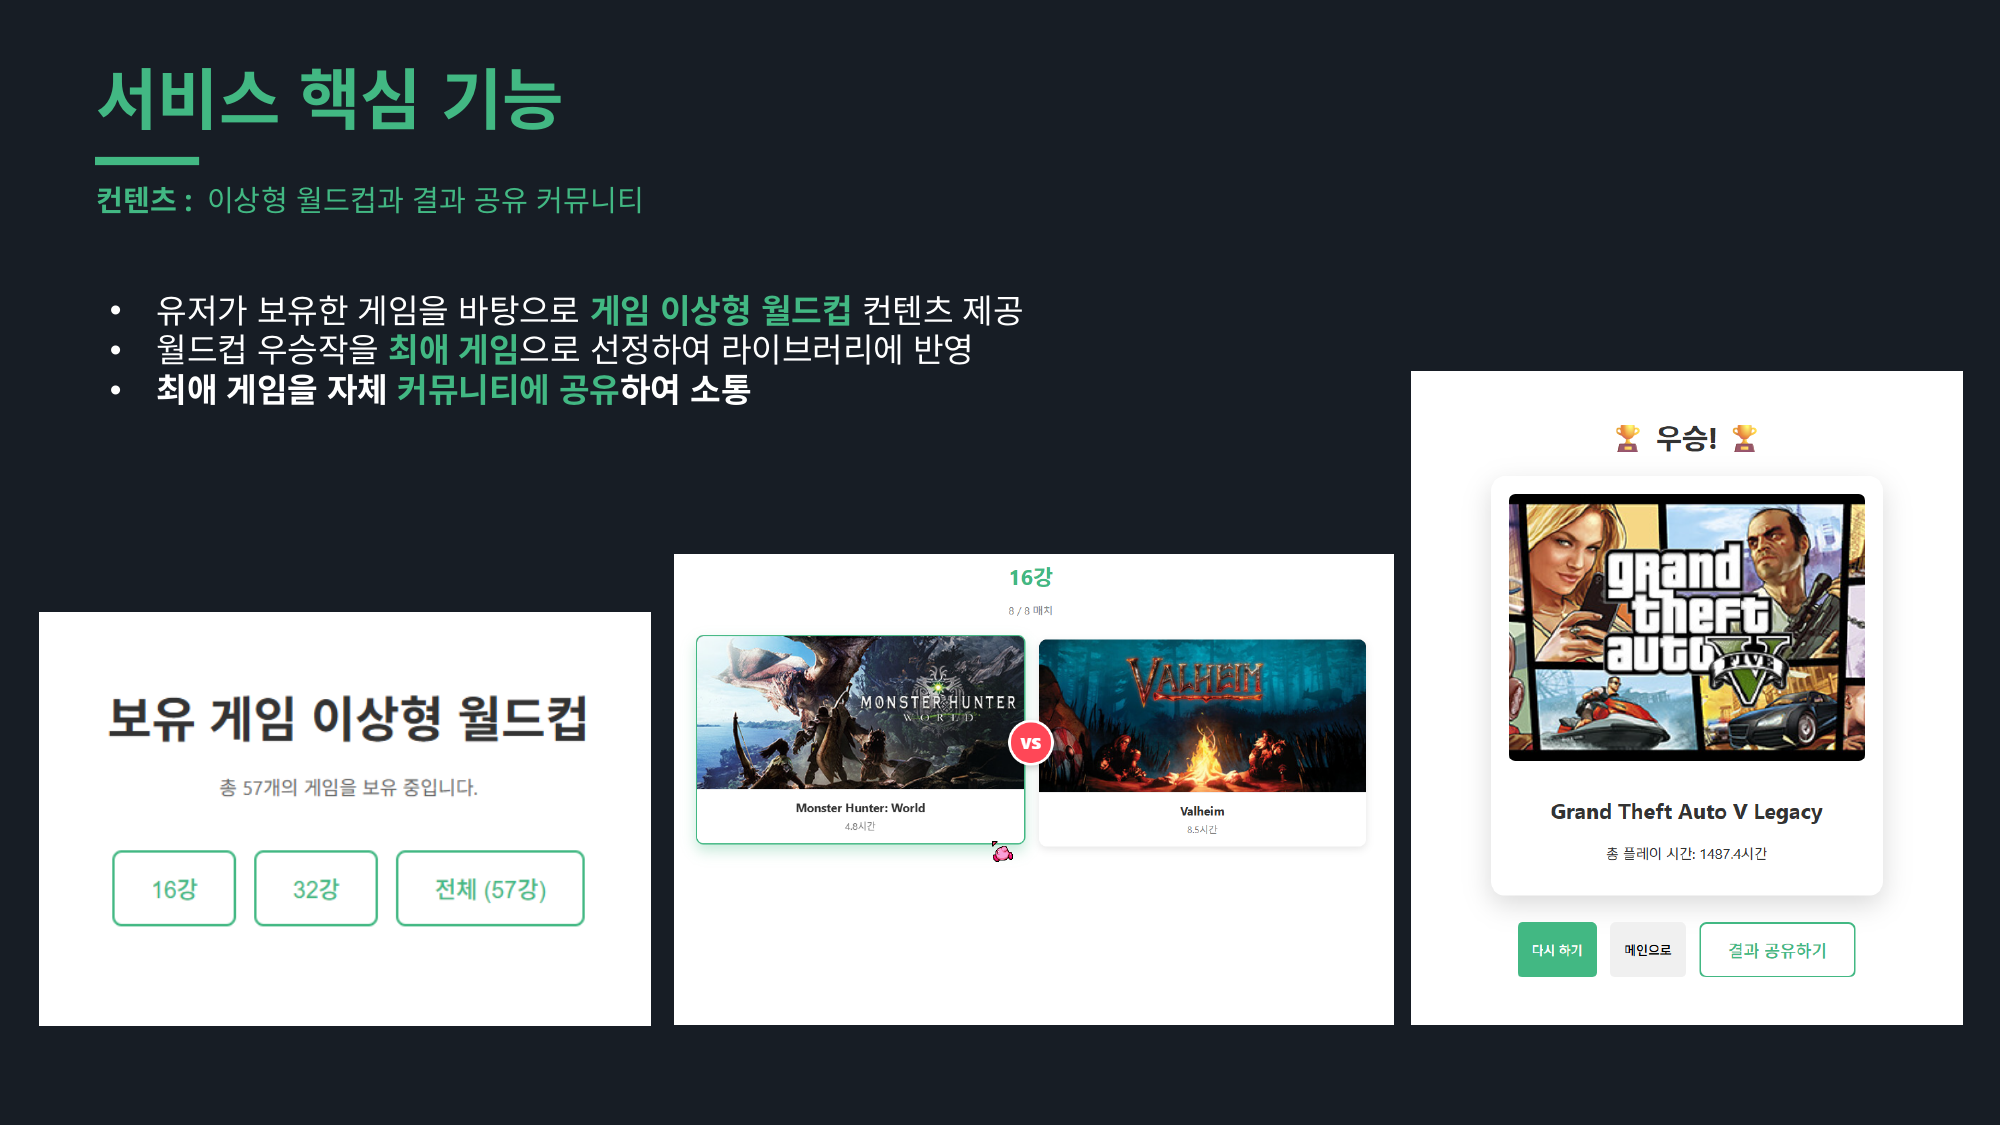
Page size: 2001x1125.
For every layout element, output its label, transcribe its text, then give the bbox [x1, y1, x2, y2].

picture [1411, 371, 1963, 1025]
text_box 컨텐츠: 이상형 월드컵과 결과 공유 커뮤니티 [81, 175, 910, 225]
text_box 유저가 보유한 게임을 바탕으로 게임 이상형 월드컵 컨텐츠 제공 월드컵 우승작을 최애 게임으로 선정하여 라이브러리에 반영 최애 게임을 자체 커뮤니티에 공유하여 소통 [95, 282, 1092, 417]
picture [674, 554, 1394, 1025]
picture [39, 612, 651, 1026]
text_box 서비스 핵심 기능 [81, 50, 733, 145]
text_box [94, 156, 200, 166]
